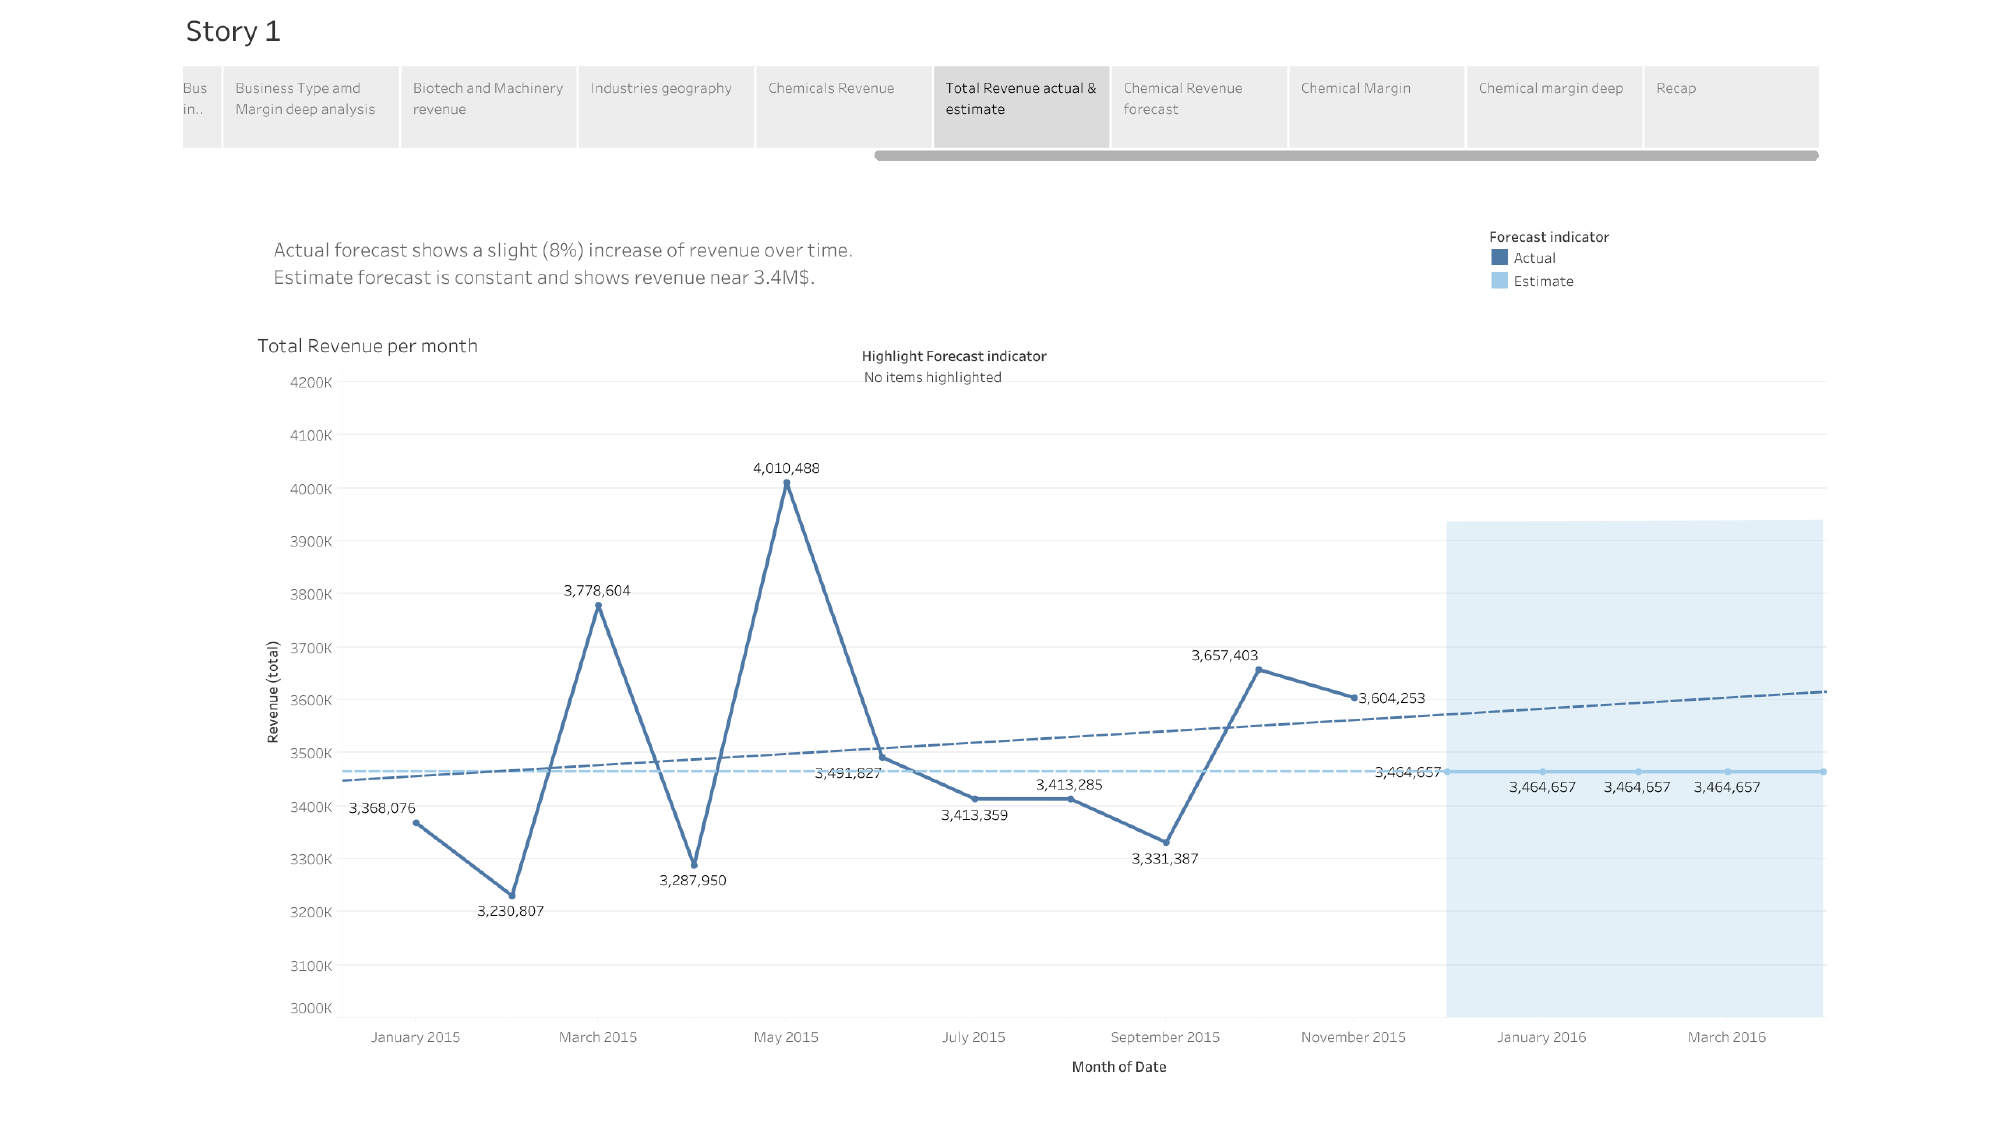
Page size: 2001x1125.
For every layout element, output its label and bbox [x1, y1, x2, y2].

picture [173, 0, 1827, 1125]
